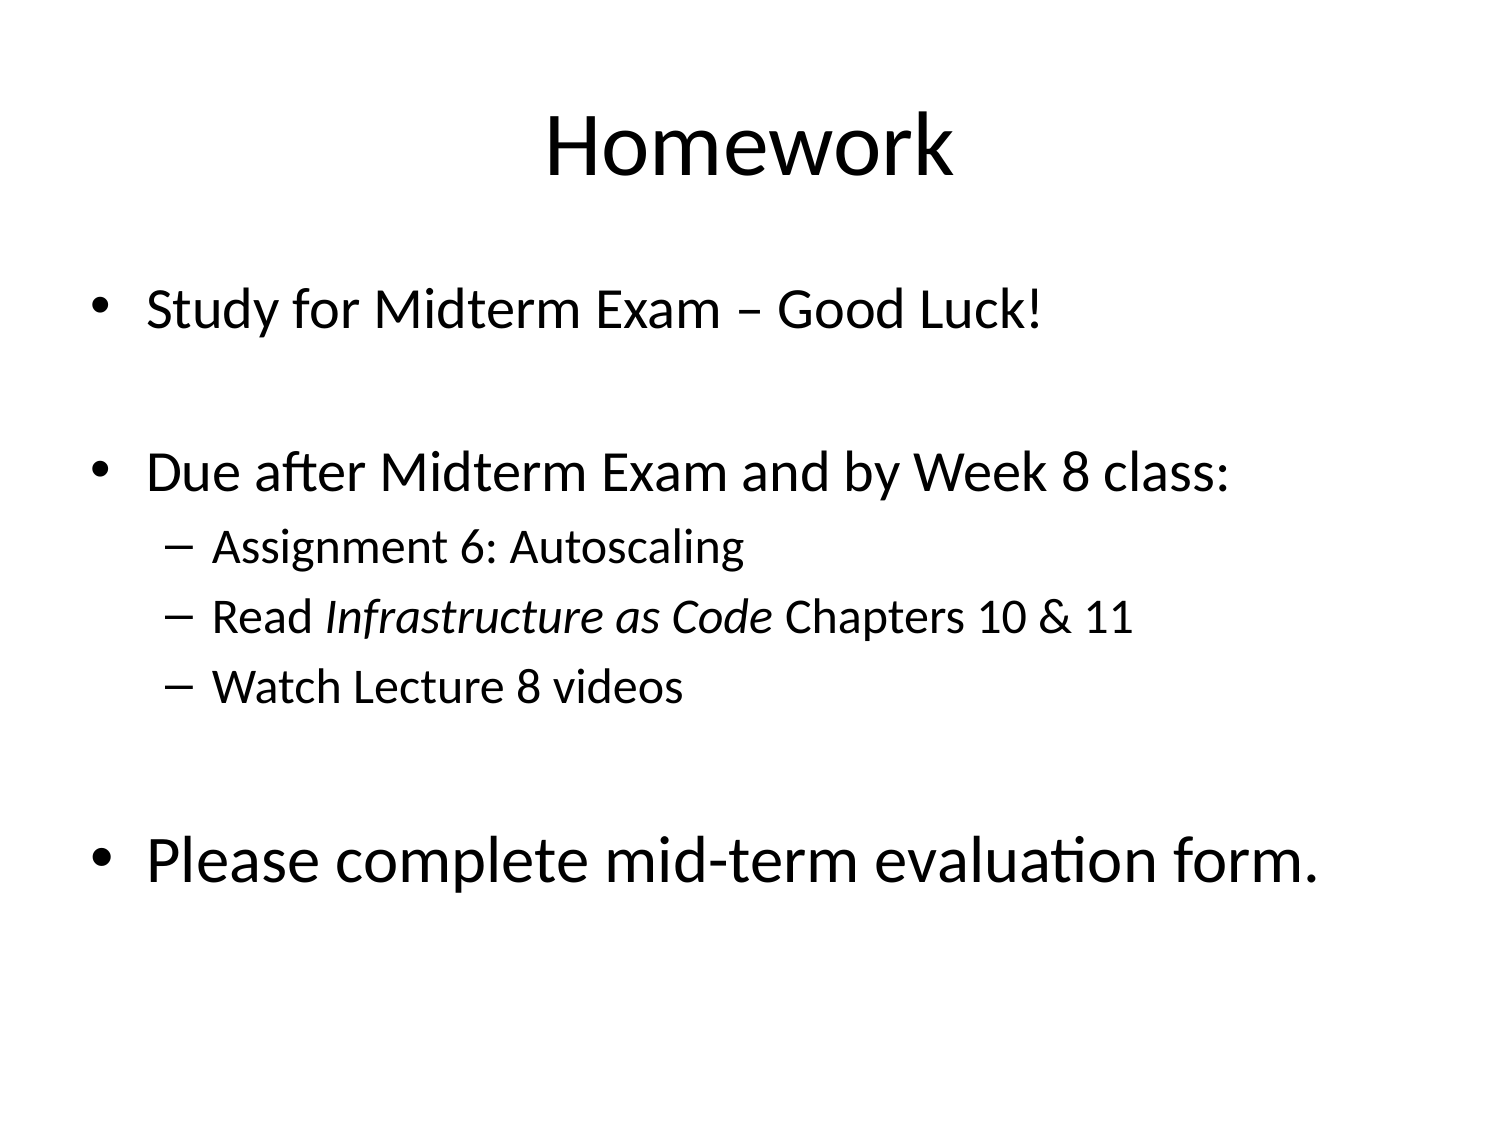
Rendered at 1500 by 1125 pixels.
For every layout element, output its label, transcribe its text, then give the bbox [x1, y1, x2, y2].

list Study for Midterm Exam – Good Luck! Due after Midterm Exam and by Week 8 class: Assignment 6: Autoscaling Read Infrastructure as Code Chapters 10 & 11 Watch Lecture 8 videos Please complete mid-term evaluation form. [75, 262, 1425, 1005]
title Homework [75, 45, 1425, 233]
